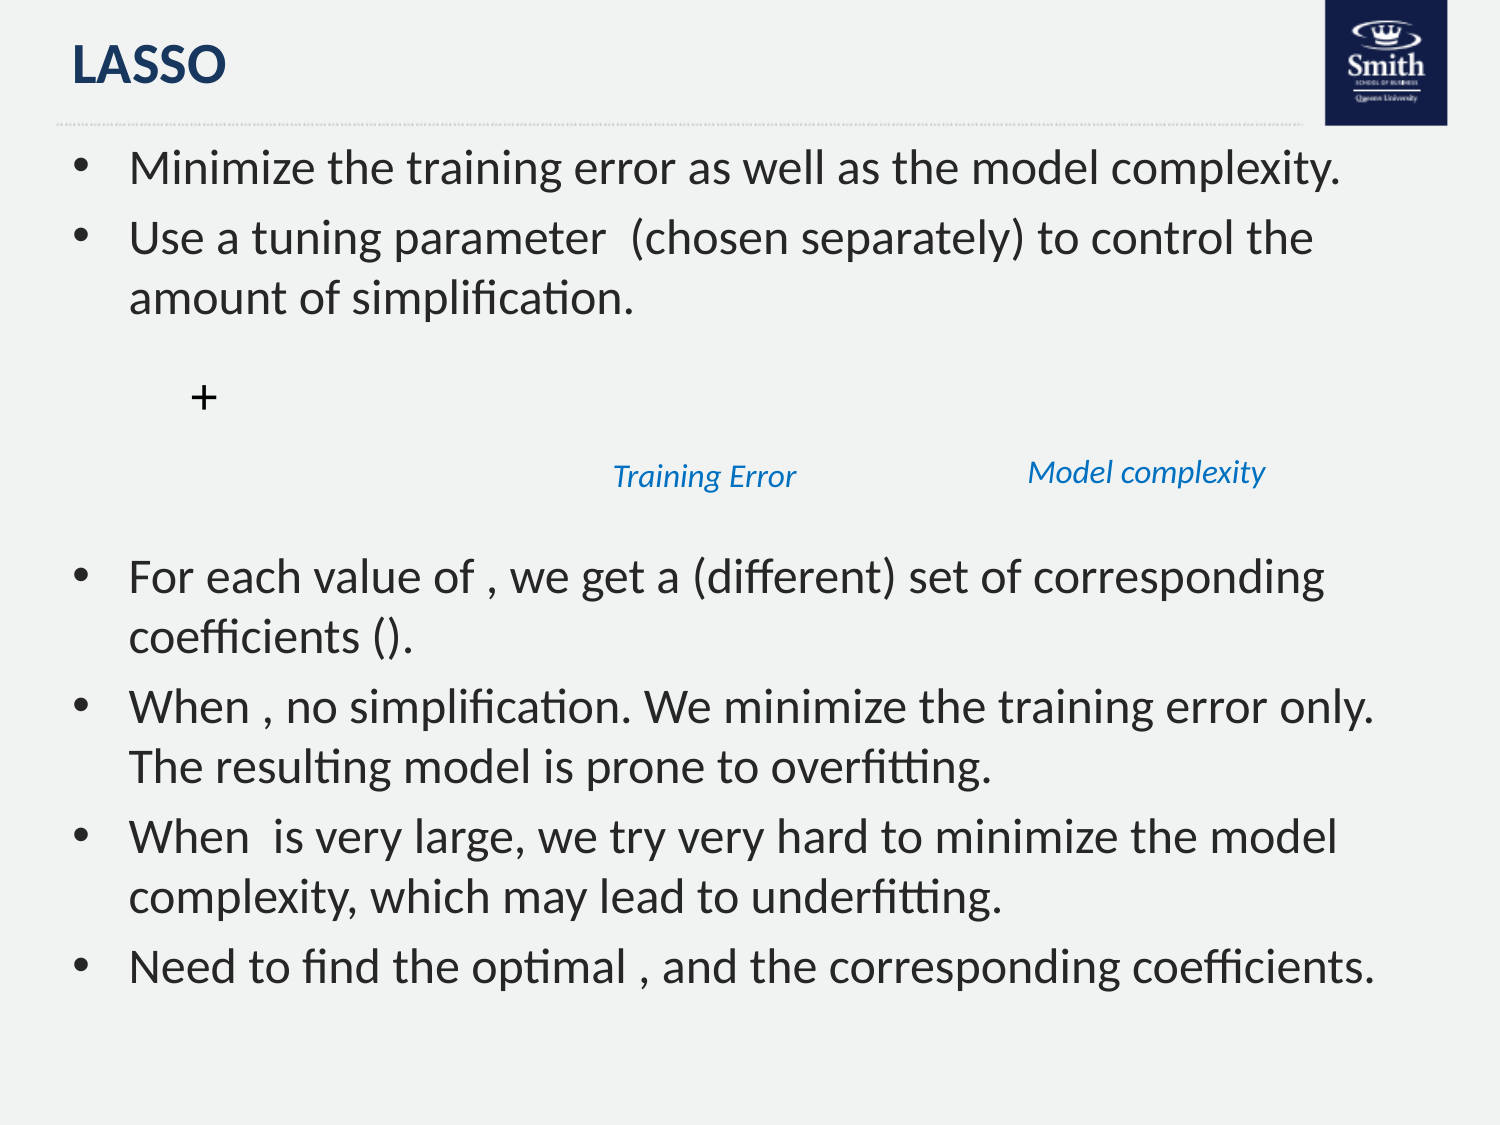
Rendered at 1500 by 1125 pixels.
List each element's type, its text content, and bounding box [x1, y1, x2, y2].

title LASSO [57, 7, 1288, 114]
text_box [174, 356, 1331, 503]
